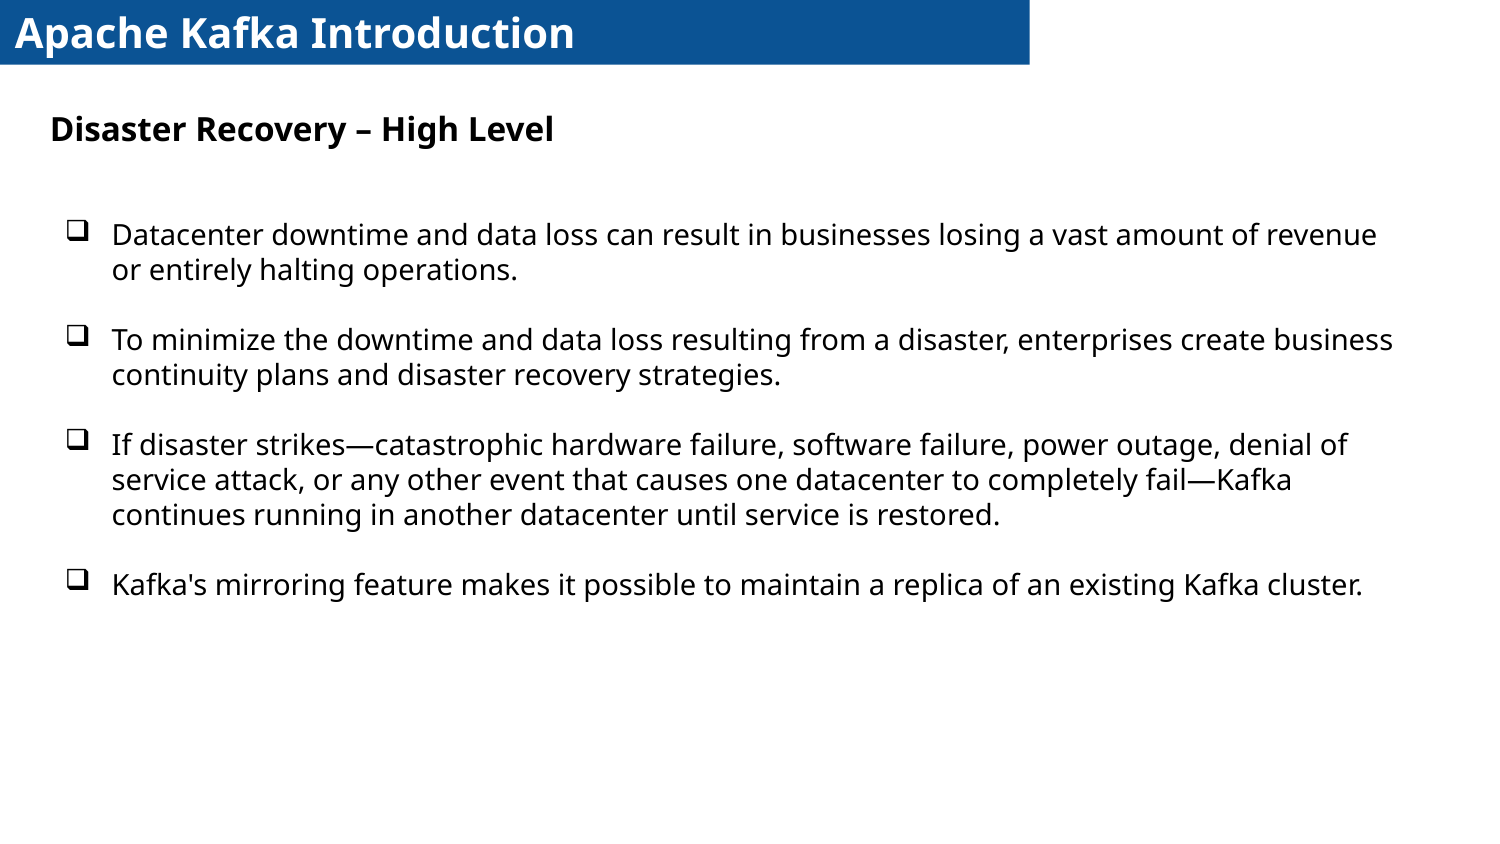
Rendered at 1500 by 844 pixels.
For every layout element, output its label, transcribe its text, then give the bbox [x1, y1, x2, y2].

text_box Datacenter downtime and data loss can result in businesses losing a vast amount of revenue or entirely halting operations. To minimize the downtime and data loss resulting from a disaster, enterprises create business continuity plans and disaster recovery strategies. If disaster strikes—catastrophic hardware failure, software failure, power outage, denial of service attack, or any other event that causes one datacenter to completely fail—Kafka continues running in another datacenter until service is restored. Kafka's mirroring feature makes it possible to maintain a replica of an existing Kafka cluster. [50, 209, 1425, 679]
text_box Disaster Recovery – High Level [14, 80, 767, 156]
text_box Apache Kafka Introduction [0, 0, 1030, 65]
